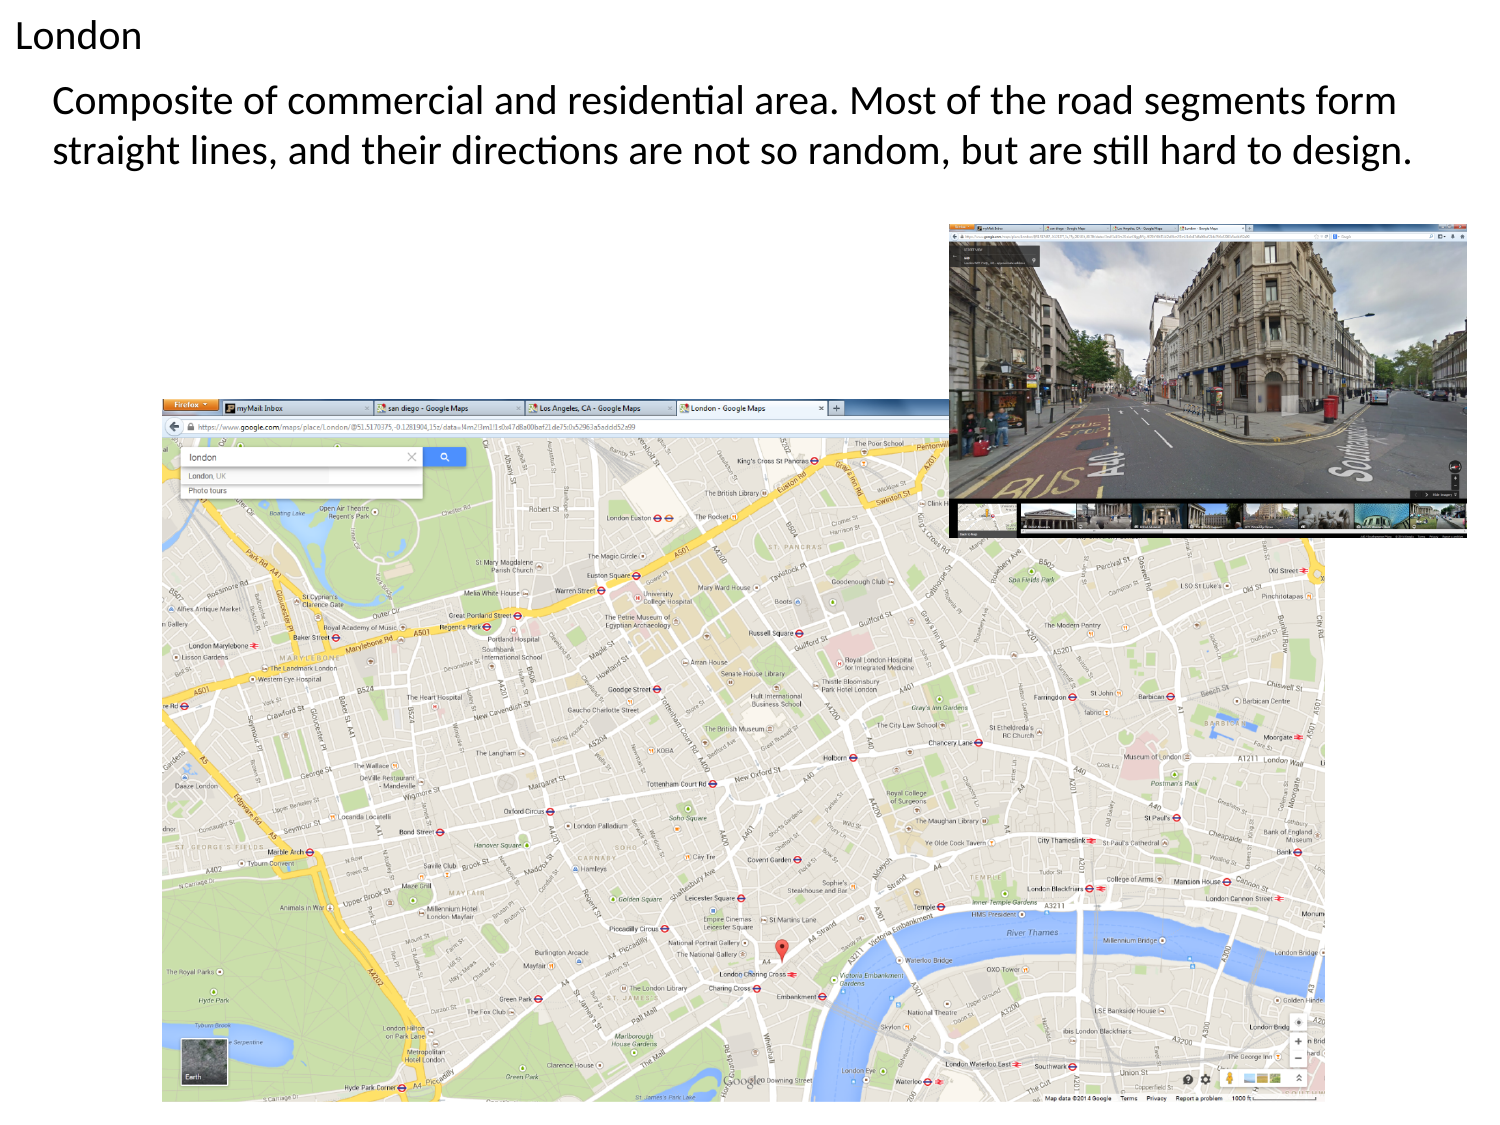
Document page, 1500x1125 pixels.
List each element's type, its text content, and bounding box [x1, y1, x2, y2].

text_box Composite of commercial and residential area. Most of the road segments form straight lines, and their directions are not so random, but are still hard to design. [37, 65, 1463, 181]
text_box London [0, 0, 158, 65]
picture [162, 224, 1467, 1103]
